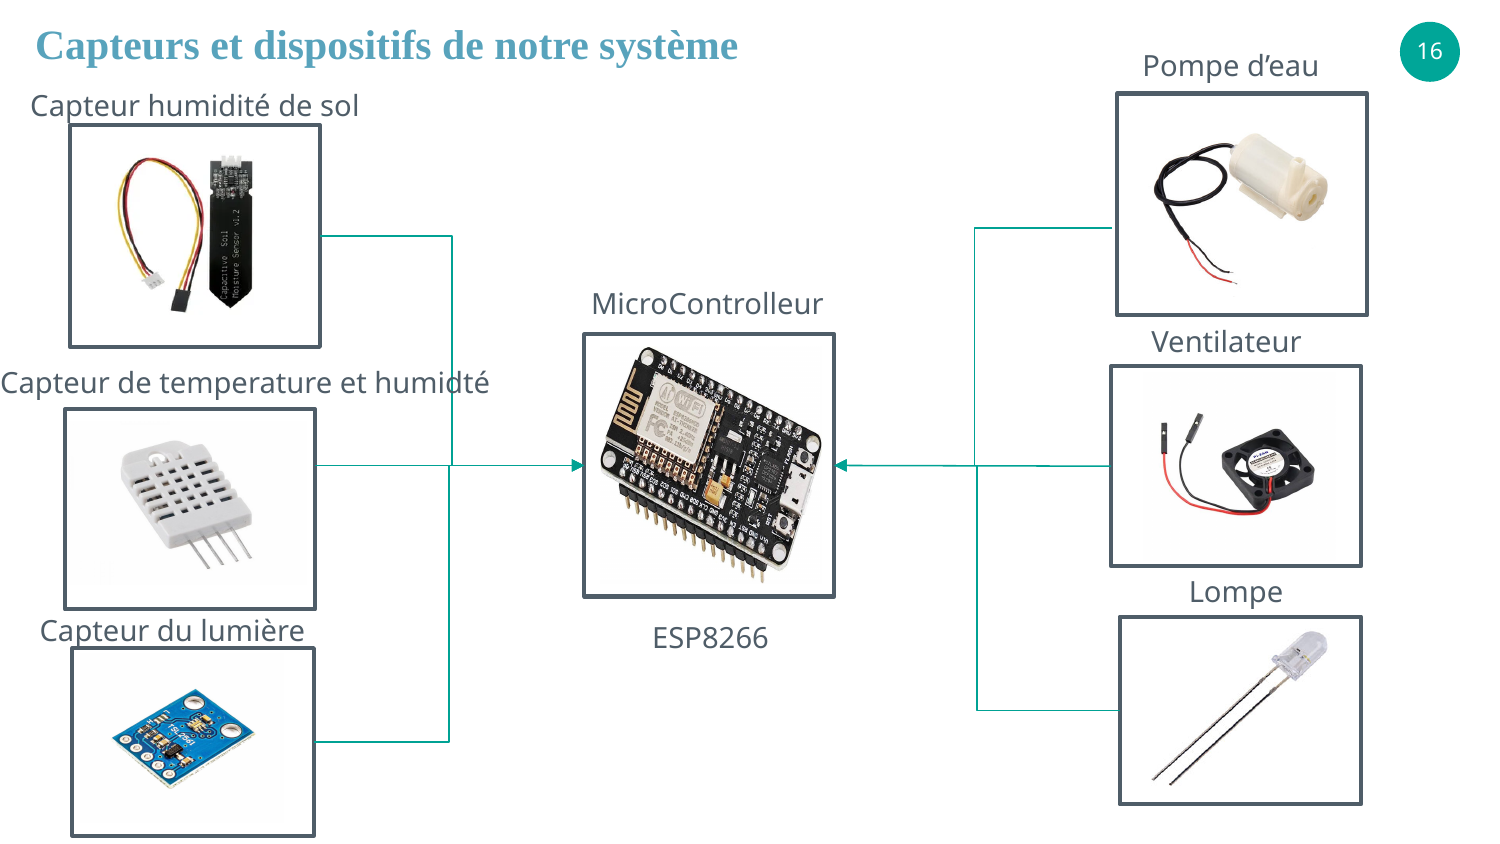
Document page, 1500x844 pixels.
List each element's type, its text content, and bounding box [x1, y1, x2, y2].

picture [69, 421, 307, 585]
text_box [1118, 615, 1363, 806]
text_box MicroControlleur [589, 277, 828, 328]
picture [1143, 372, 1336, 561]
picture [1144, 622, 1337, 792]
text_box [313, 471, 585, 743]
text_box Capteurs et dispositifs de notre système [20, 10, 949, 75]
picture [1148, 102, 1337, 298]
text_box [1115, 91, 1369, 317]
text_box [319, 235, 585, 465]
text_box Capteur du lumière [24, 604, 308, 655]
text_box Capteur humidité de sol [15, 80, 375, 130]
text_box [588, 332, 829, 599]
text_box ESP8266 [637, 612, 785, 663]
text_box Ventilateur [1136, 315, 1476, 366]
text_box [63, 407, 314, 604]
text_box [834, 227, 1113, 463]
picture [599, 346, 822, 584]
picture [80, 653, 285, 824]
picture [76, 134, 315, 323]
text_box [1117, 364, 1363, 568]
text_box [834, 465, 1120, 711]
text_box Capteur de temperature et humidté [0, 356, 314, 407]
text_box [68, 130, 322, 349]
text_box Lompe [1173, 569, 1299, 616]
text_box [70, 655, 316, 838]
text_box Pompe d’eau [1127, 39, 1335, 90]
